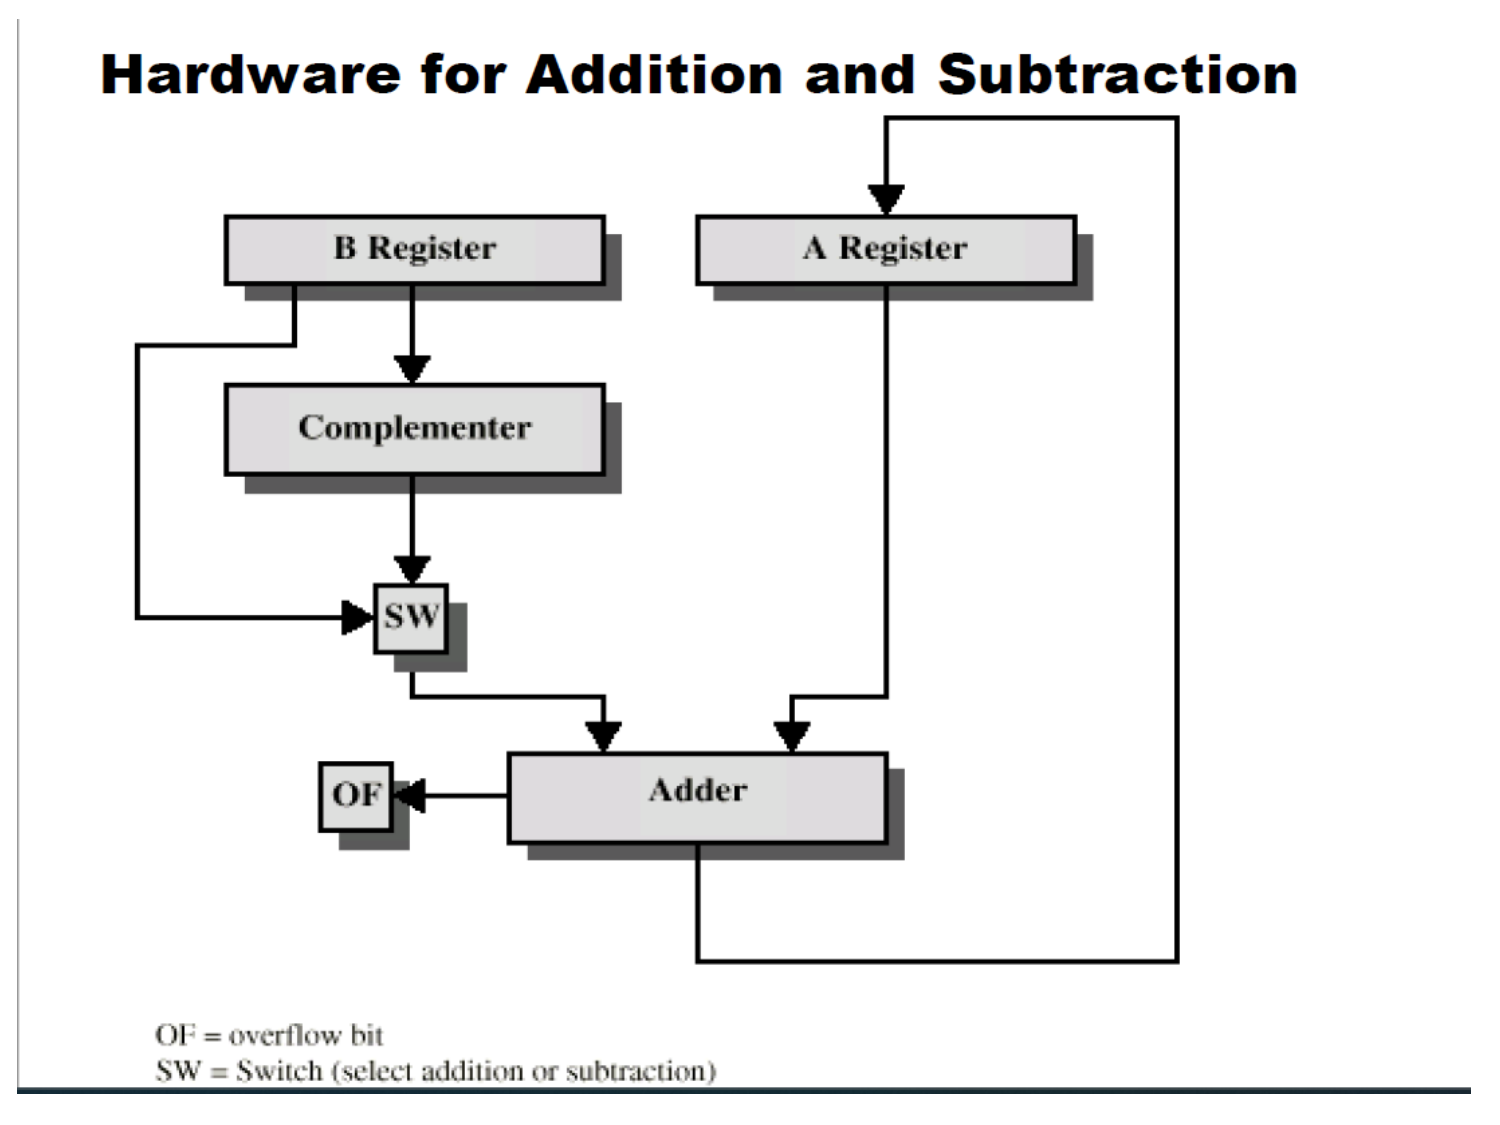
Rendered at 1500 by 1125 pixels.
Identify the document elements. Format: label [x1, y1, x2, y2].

list [17, 18, 1471, 1095]
